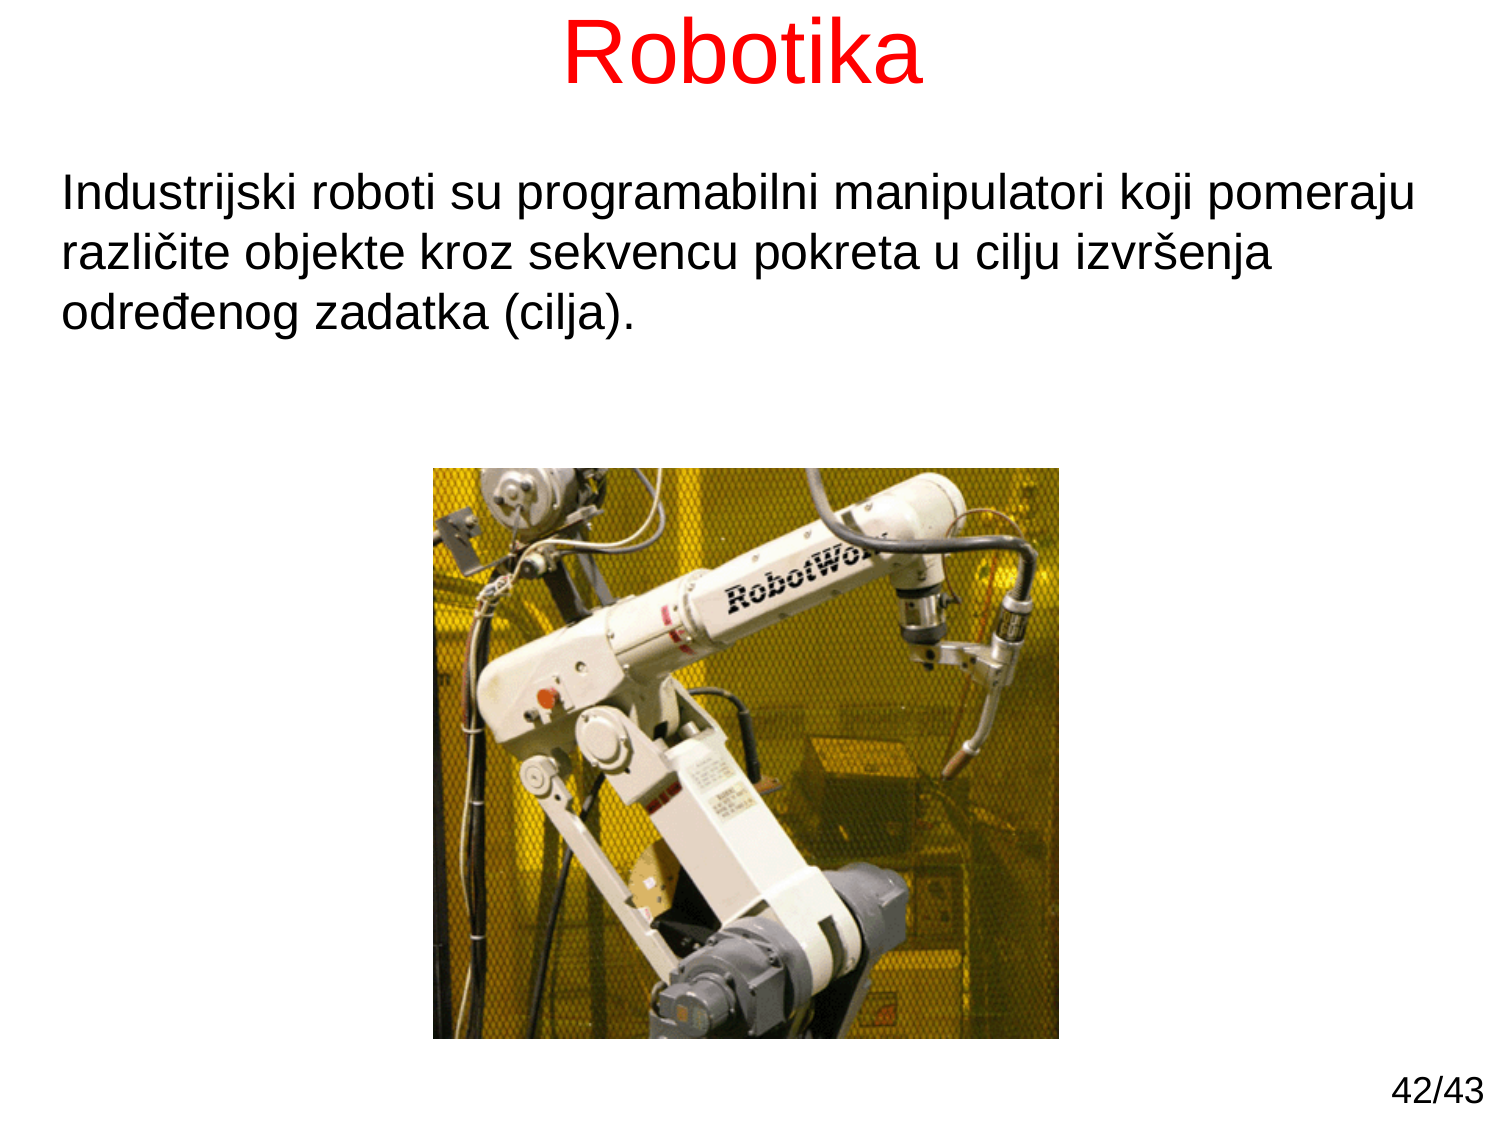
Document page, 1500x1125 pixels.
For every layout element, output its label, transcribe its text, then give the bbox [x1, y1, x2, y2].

text_box Industrijski roboti su programabilni manipulatori koji pomeraju različite objekte kroz sekvencu pokreta u cilju izvršenja određenog zadatka (cilja). [46, 152, 1454, 348]
slide_number 42/43 [1149, 1058, 1500, 1125]
title Robotika [105, 0, 1381, 94]
picture [433, 468, 1059, 1040]
